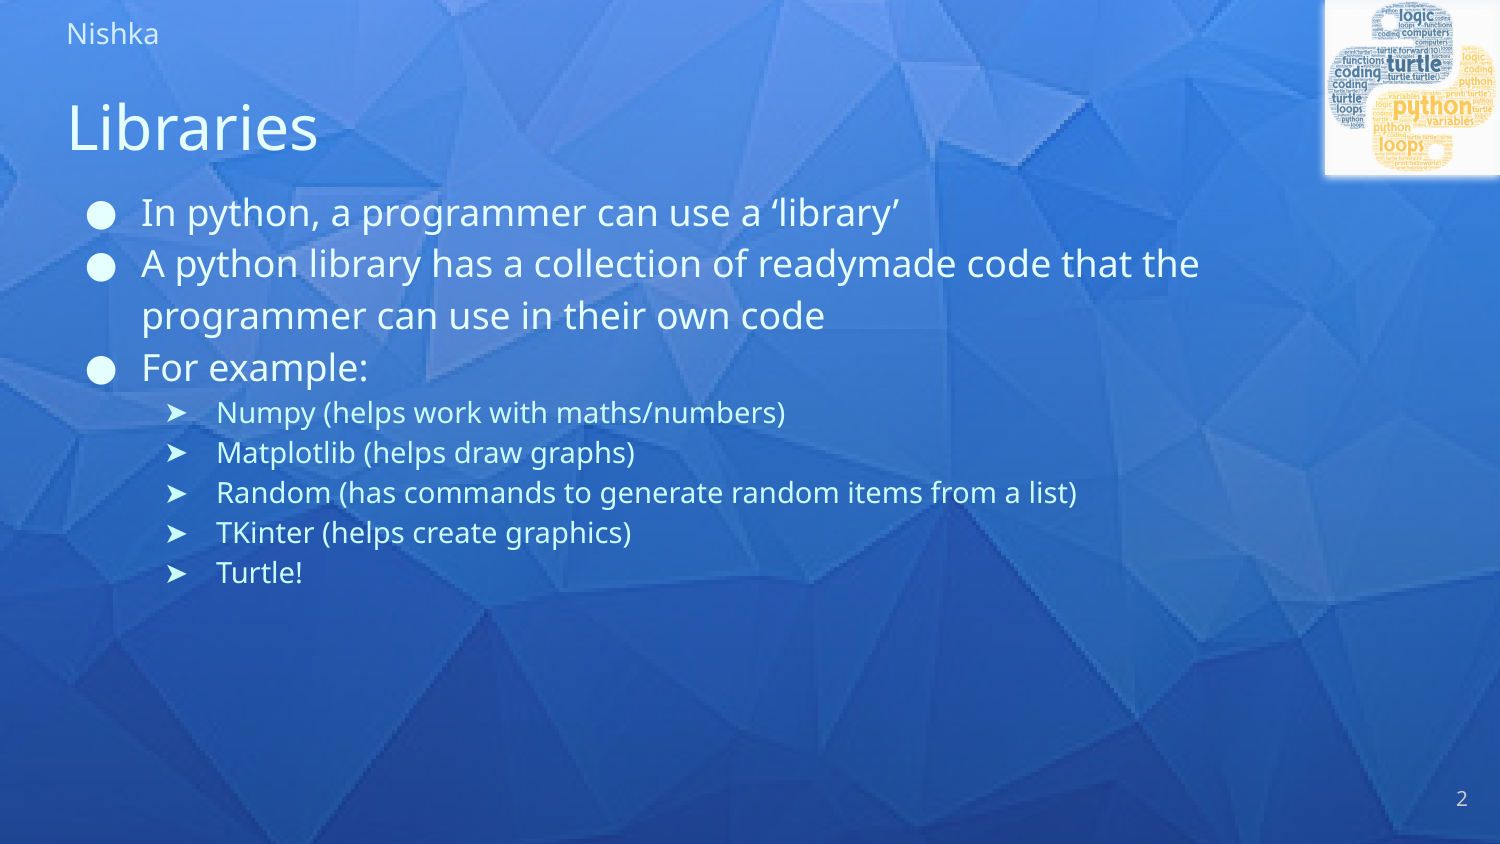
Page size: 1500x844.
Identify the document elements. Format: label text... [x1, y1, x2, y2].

slide_number ‹#› [1392, 767, 1483, 833]
title Libraries [51, 72, 1449, 166]
list In python, a programmer can use a ‘library’ A python library has a collection of readymade code that the programmer can use in their own code For example: Numpy (helps work with maths/numbers) Matplotlib (helps draw graphs) Random (has commands to generate random items from a list) TKinter (helps create graphics) Turtle! [51, 166, 1449, 728]
picture [1325, 0, 1500, 175]
